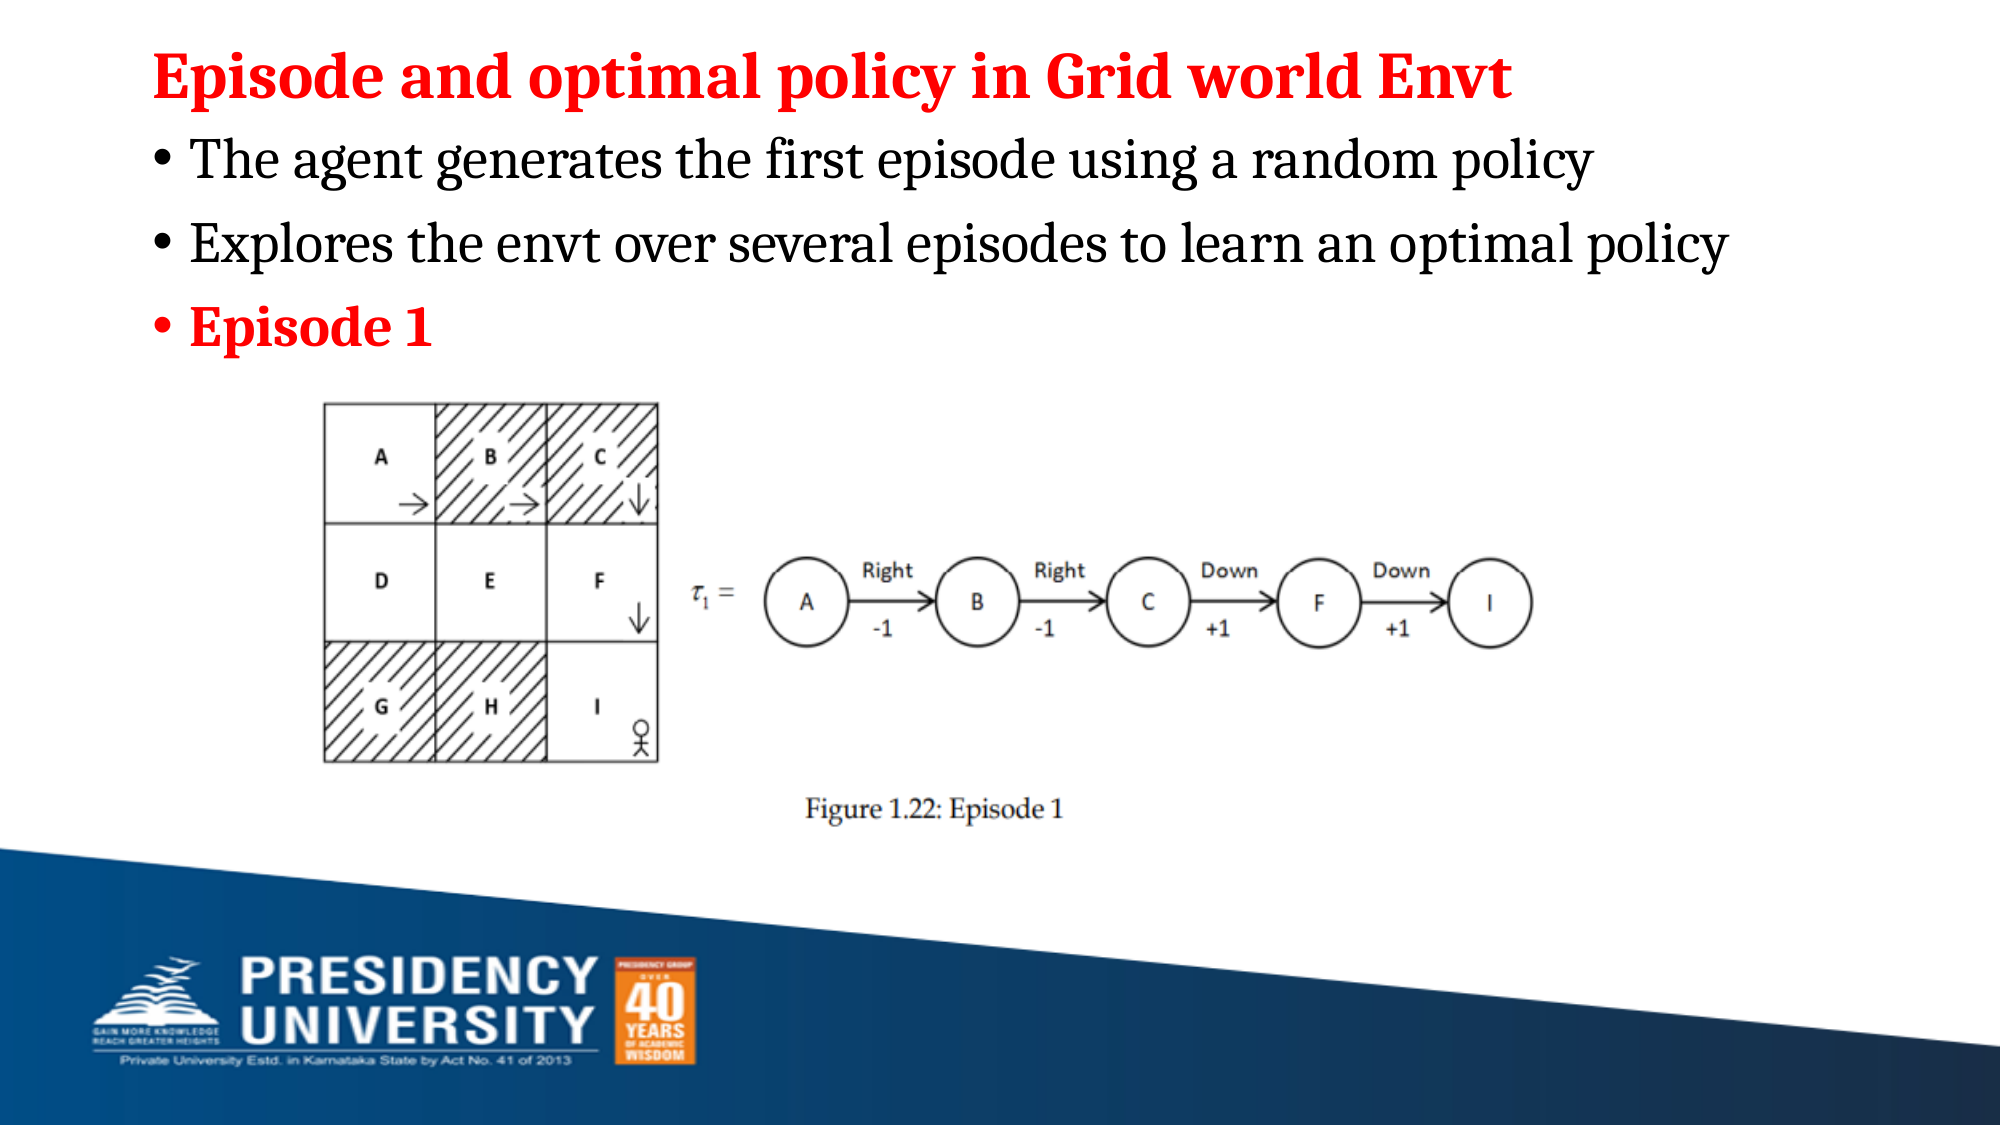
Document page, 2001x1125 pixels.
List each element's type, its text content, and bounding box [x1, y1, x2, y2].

title Episode and optimal policy in Grid world Envt [137, 51, 1863, 103]
list The agent generates the first episode using a random policy Explores the envt over several episodes to learn an optimal policy Episode 1 [137, 120, 1863, 851]
picture [0, 385, 2000, 1125]
